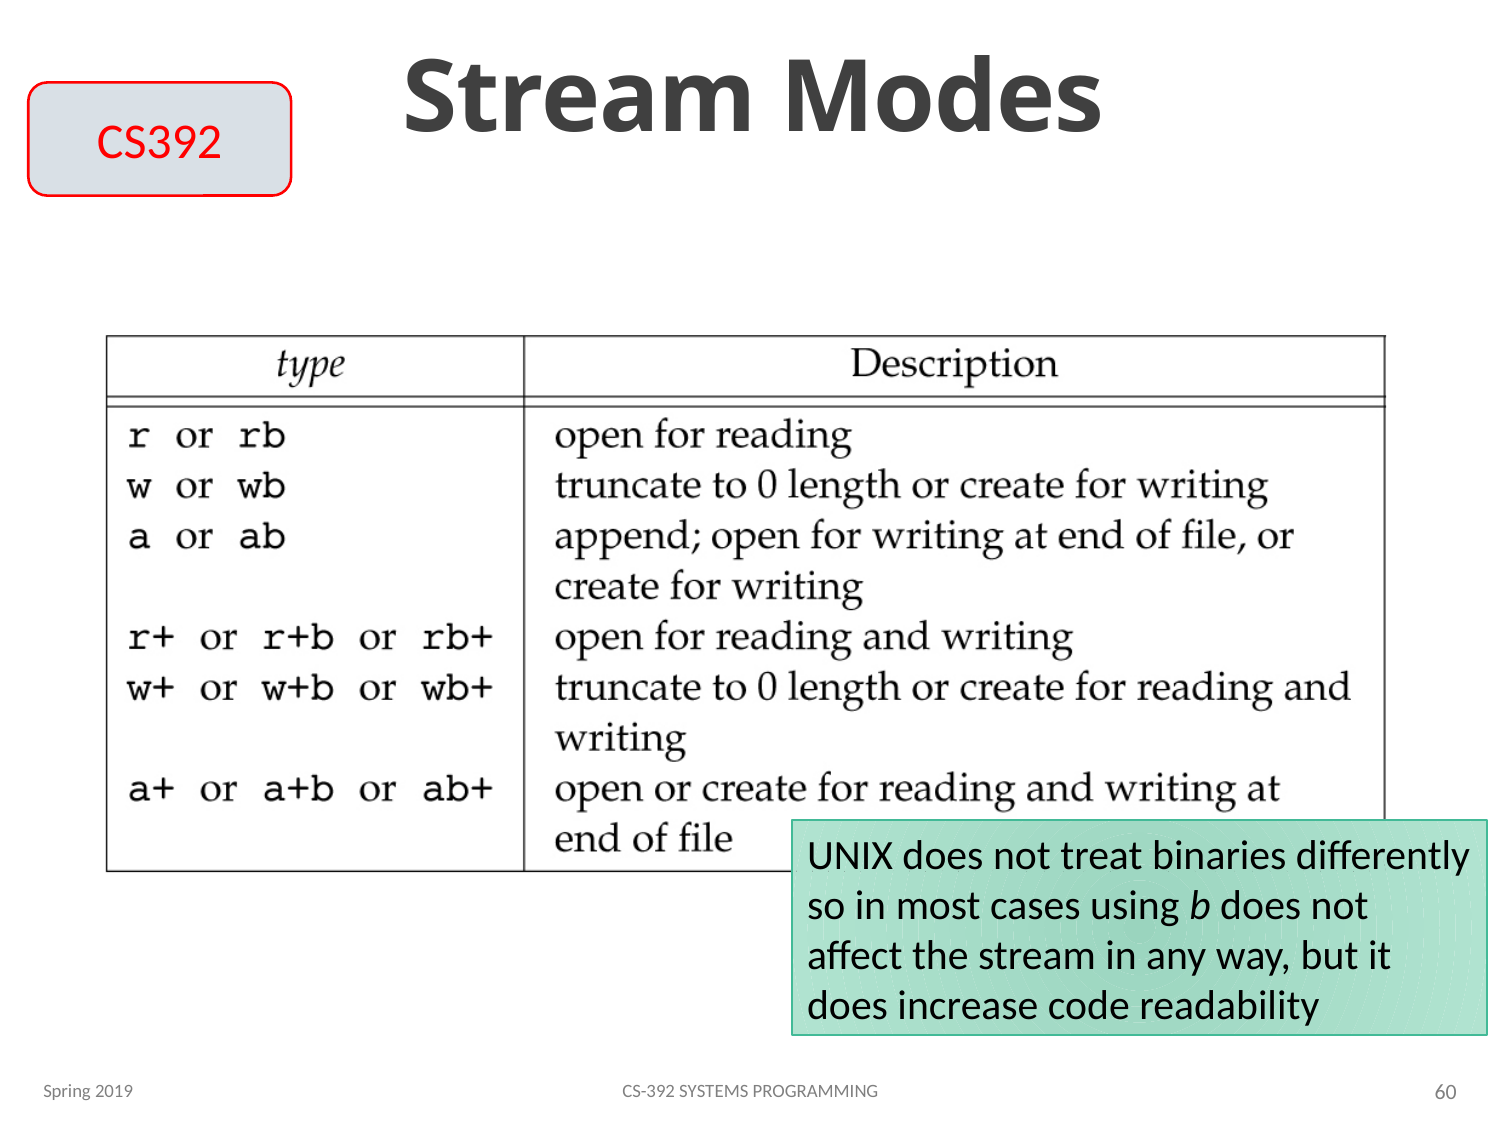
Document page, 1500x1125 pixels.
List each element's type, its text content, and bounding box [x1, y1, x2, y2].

footer CS-392 Systems Programming [453, 1059, 1047, 1120]
slide_number Spring 2019 [28, 1059, 333, 1120]
title Stream Modes [135, 5, 1373, 160]
picture [104, 334, 1387, 875]
slide_number 60 [1310, 1060, 1472, 1121]
text_box CS392 [26, 81, 293, 197]
text_box UNIX does not treat binaries differently so in most cases using b does not affect the stream in any way, but it does increase code readability [791, 819, 1488, 1036]
